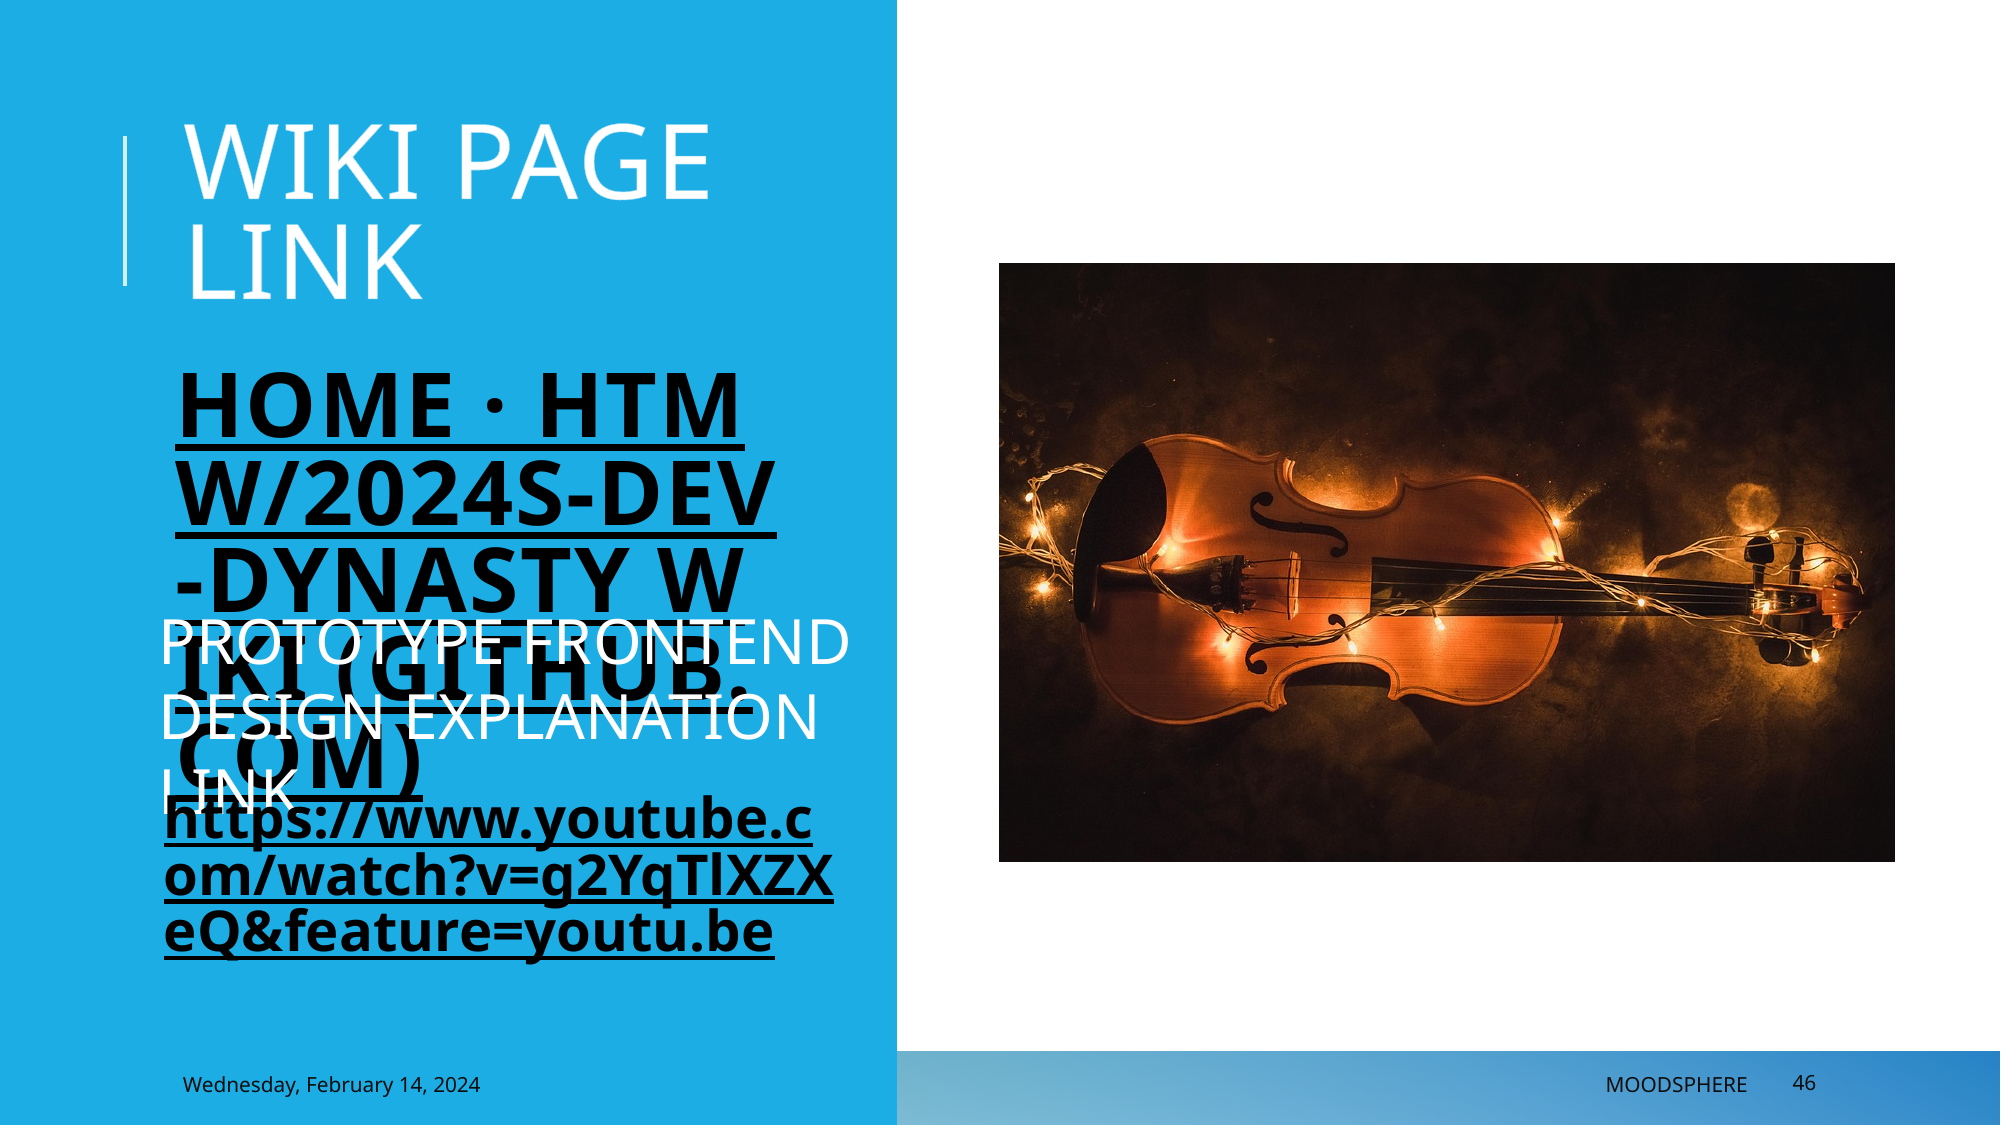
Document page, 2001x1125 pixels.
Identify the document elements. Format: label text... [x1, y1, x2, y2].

text_box https://www.youtube.com/watch?v=g2YqTlXZXeQ&feature=youtu.be [148, 775, 851, 867]
title Wiki page link [168, 96, 788, 341]
slide_number 46 [1777, 1061, 1938, 1107]
text_box PROTOTYPE FRONTEND DESIGN EXPLANATION LINK [143, 594, 943, 834]
picture [999, 263, 1896, 862]
text_box [0, 0, 898, 1125]
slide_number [168, 1061, 522, 1107]
footer MoodSphere [794, 1061, 1763, 1107]
text_box Home · htmw/2024S-Dev-Dynasty Wiki (github.com) [168, 341, 789, 527]
